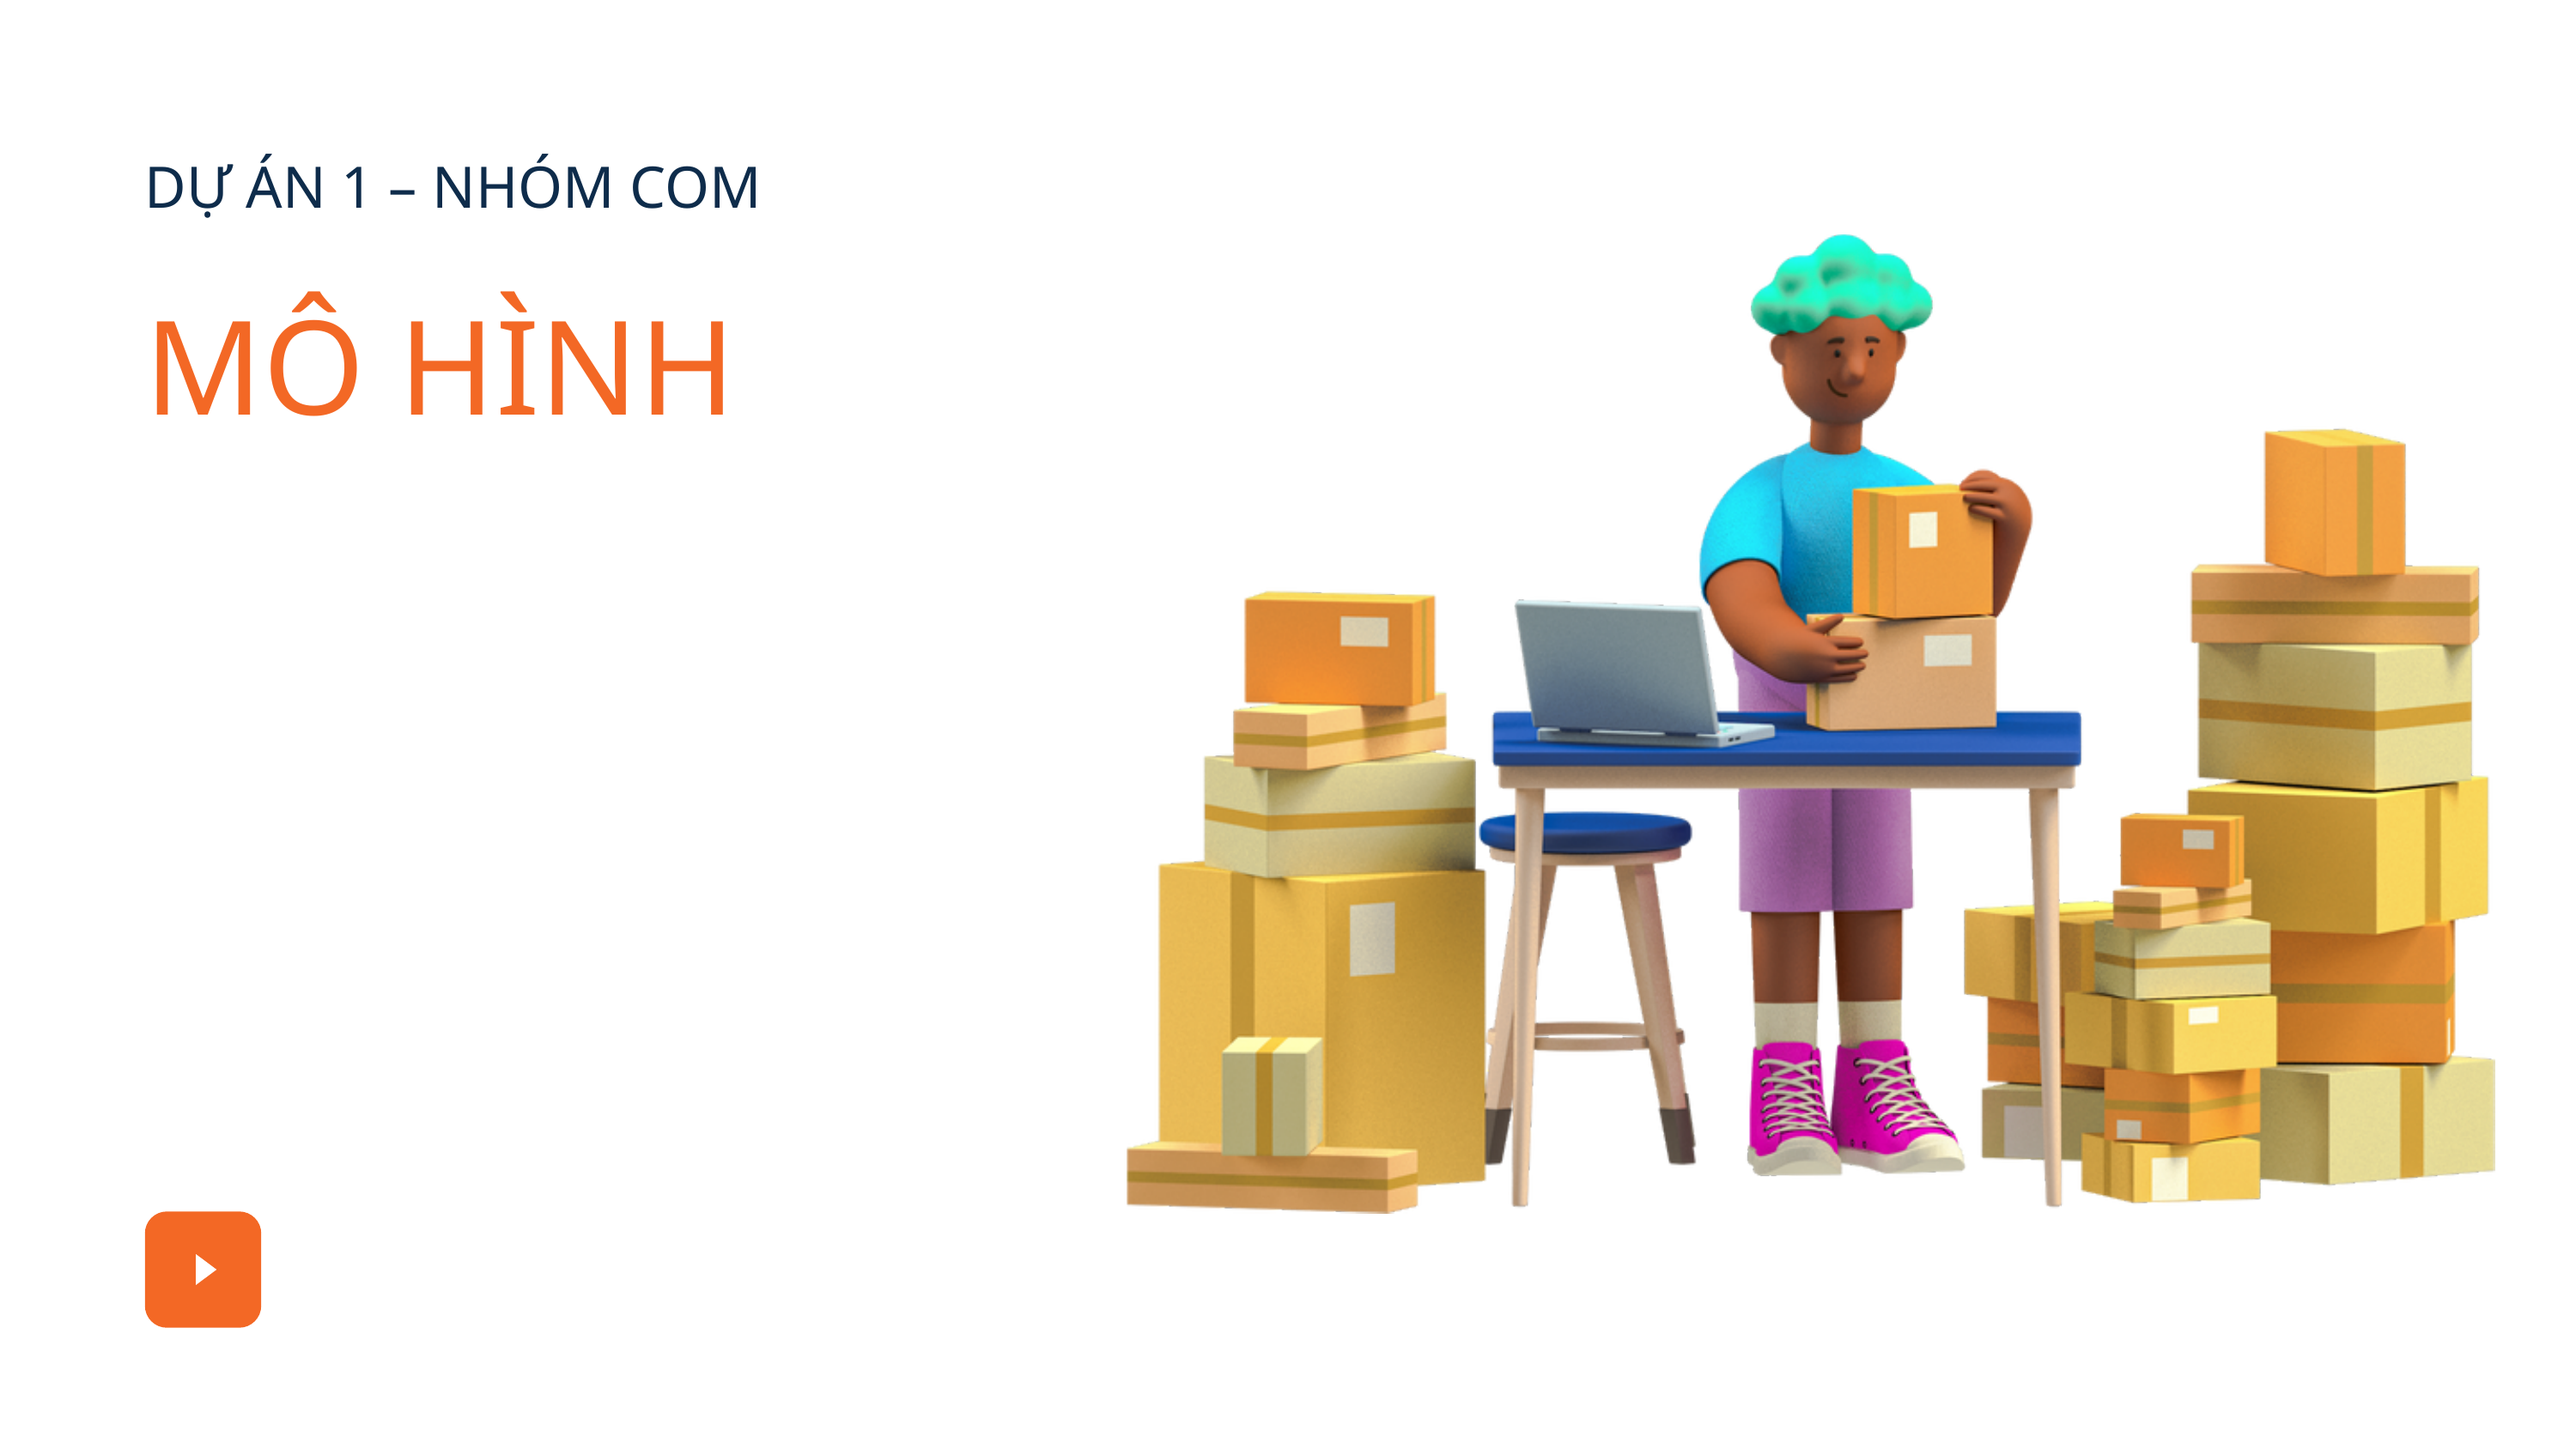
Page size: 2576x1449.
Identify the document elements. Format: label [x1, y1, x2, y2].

picture [1127, 234, 2495, 1215]
text_box [144, 139, 1038, 436]
text_box [144, 1211, 262, 1328]
